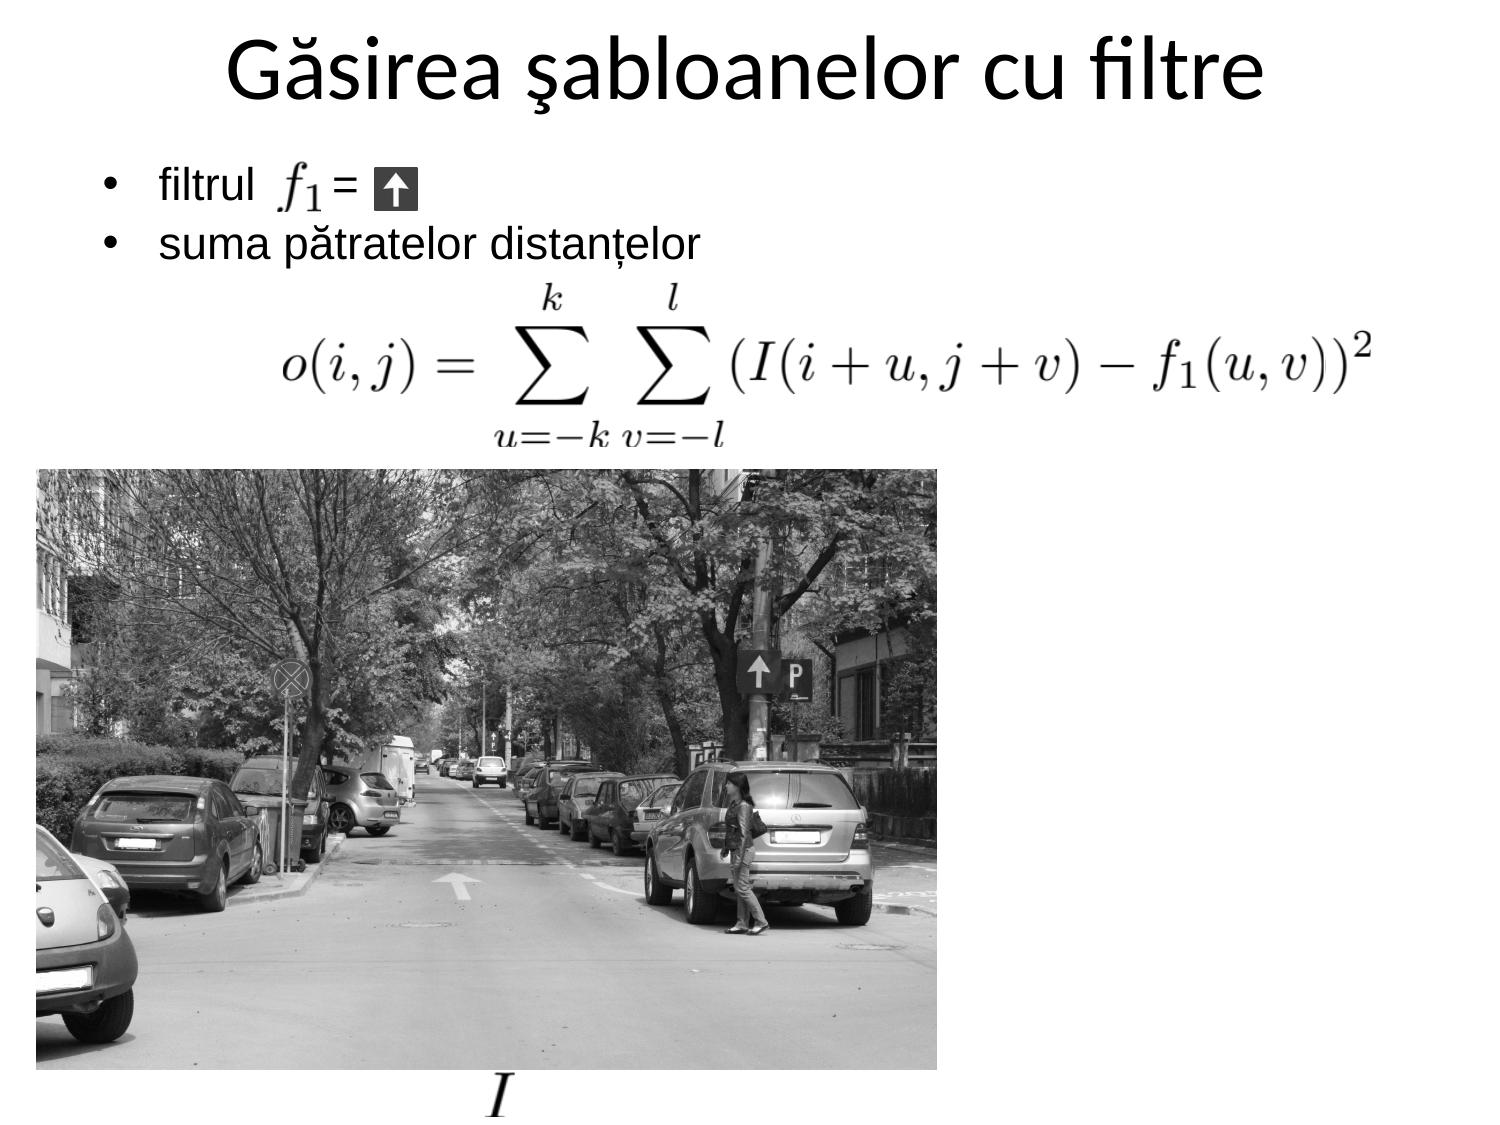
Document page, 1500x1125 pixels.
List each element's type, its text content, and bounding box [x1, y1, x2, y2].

picture [374, 167, 419, 211]
text_box filtrul = suma pătratelor distanțelor [87, 153, 1500, 438]
picture [36, 469, 937, 1070]
text_box Găsirea şabloanelor cu filtre [109, 0, 1385, 153]
picture [484, 1072, 515, 1117]
picture [282, 282, 1371, 447]
picture [276, 160, 322, 213]
